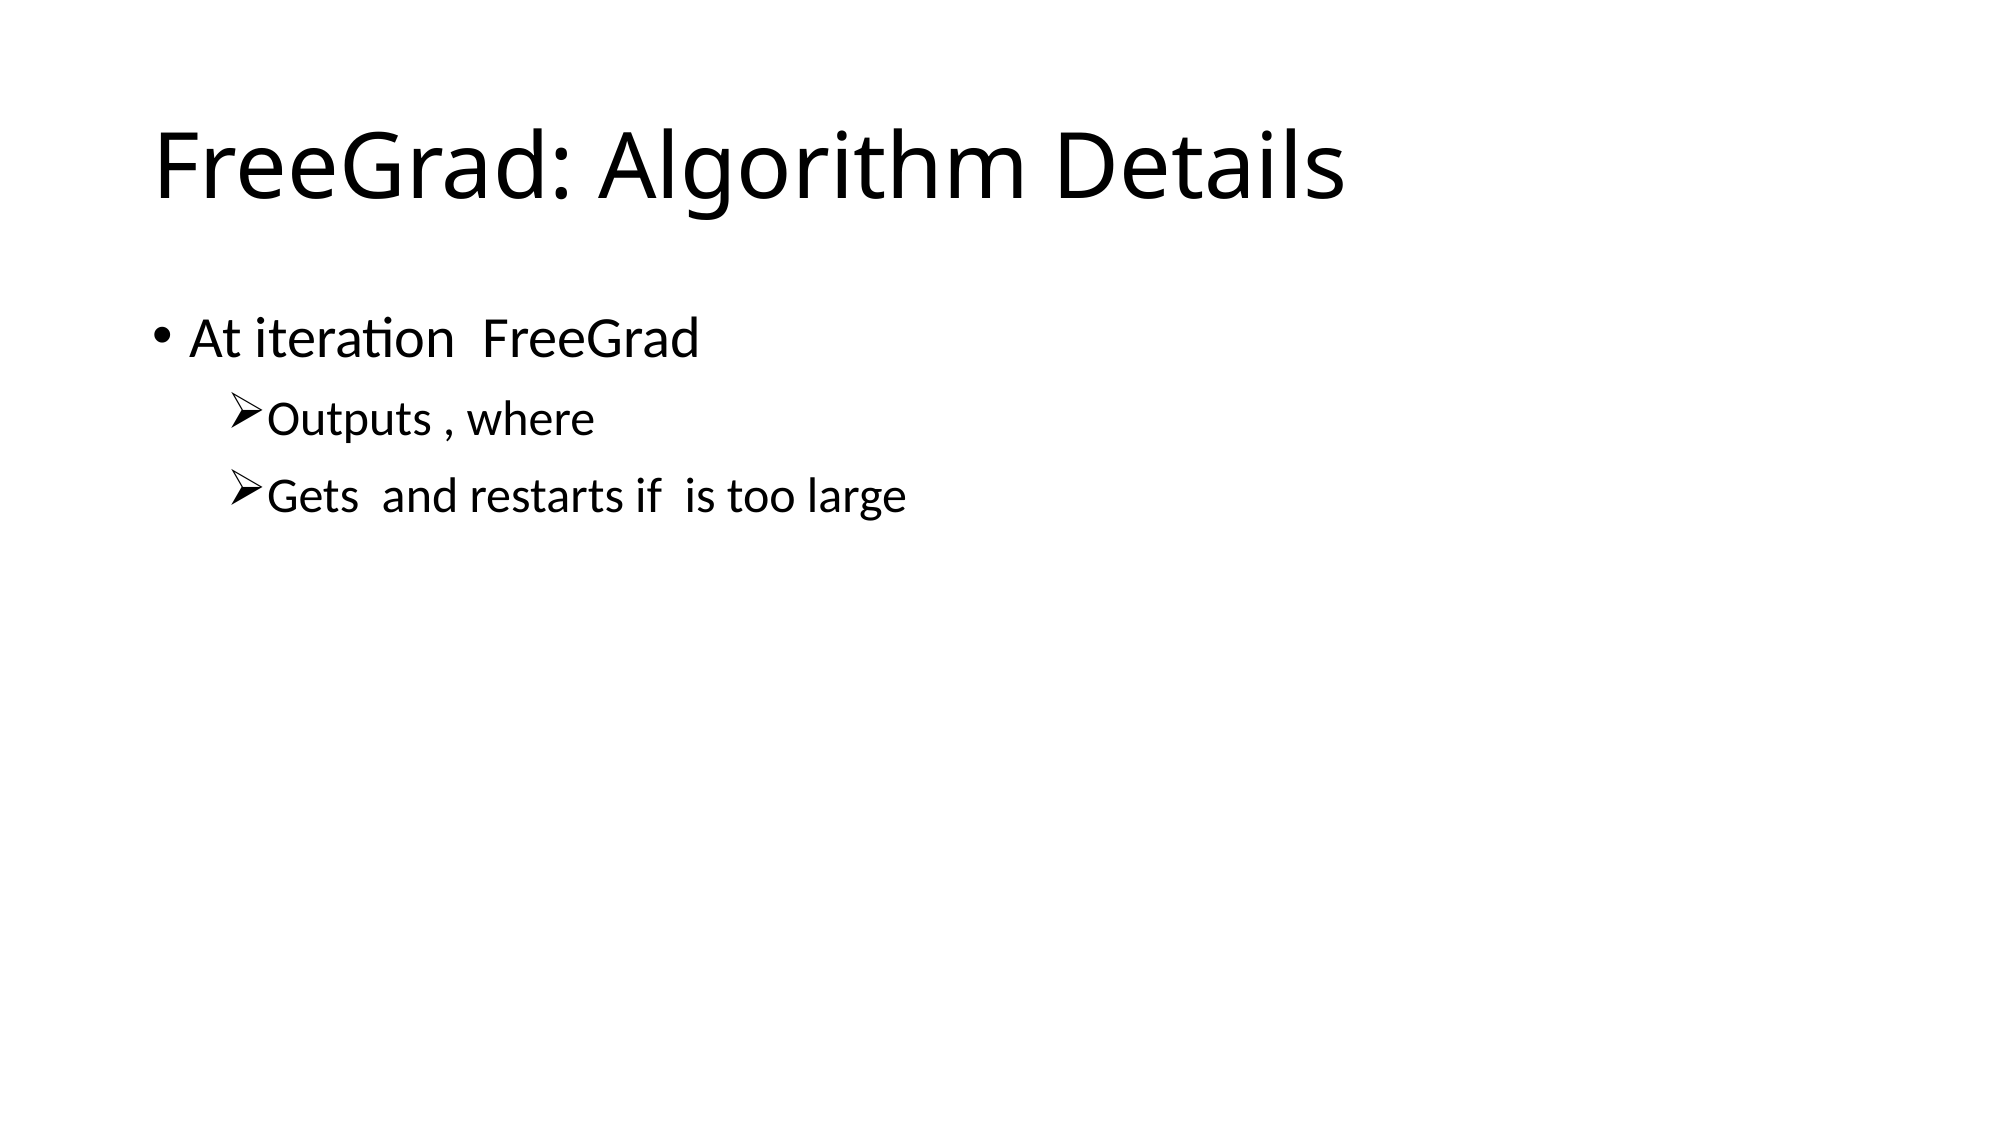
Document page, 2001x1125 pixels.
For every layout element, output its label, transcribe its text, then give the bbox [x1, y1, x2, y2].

title FreeGrad: Algorithm Details [137, 59, 1863, 278]
